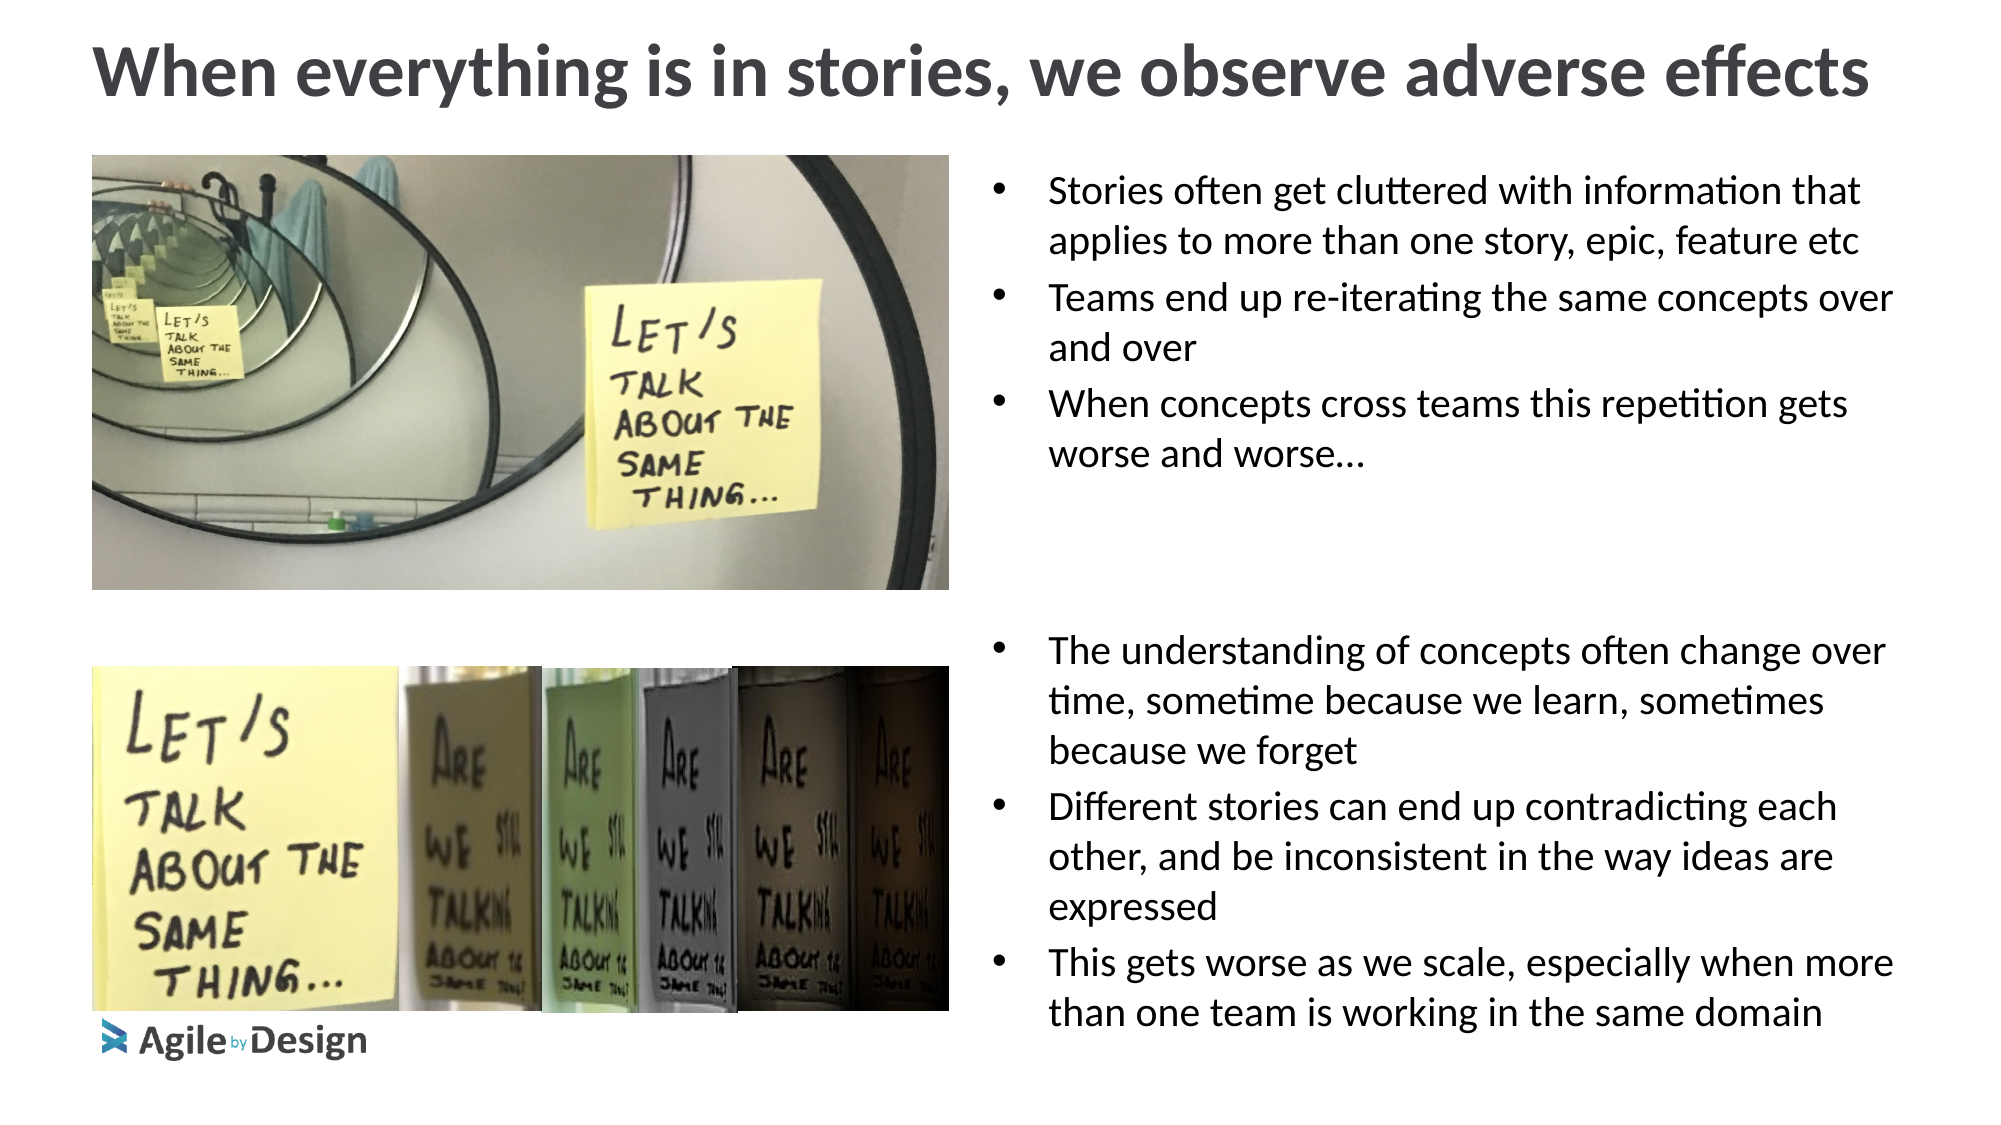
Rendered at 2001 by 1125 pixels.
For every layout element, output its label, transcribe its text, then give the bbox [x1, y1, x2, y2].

picture [92, 155, 950, 590]
text_box Stories often get cluttered with information that applies to more than one story, epic, feature etc Teams end up re-iterating the same concepts over and over When concepts cross teams this repetition gets worse and worse… [977, 187, 1919, 484]
picture [102, 1018, 366, 1061]
picture [92, 666, 950, 1013]
text_box The understanding of concepts often change over time, sometime because we learn, sometimes because we forget Different stories can end up contradicting each other, and be inconsistent in the way ideas are expressed This gets worse as we scale, especially when more than one team is working in the same domain [977, 615, 1919, 1043]
text_box When everything is in stories, we observe adverse effects [77, 23, 1975, 187]
